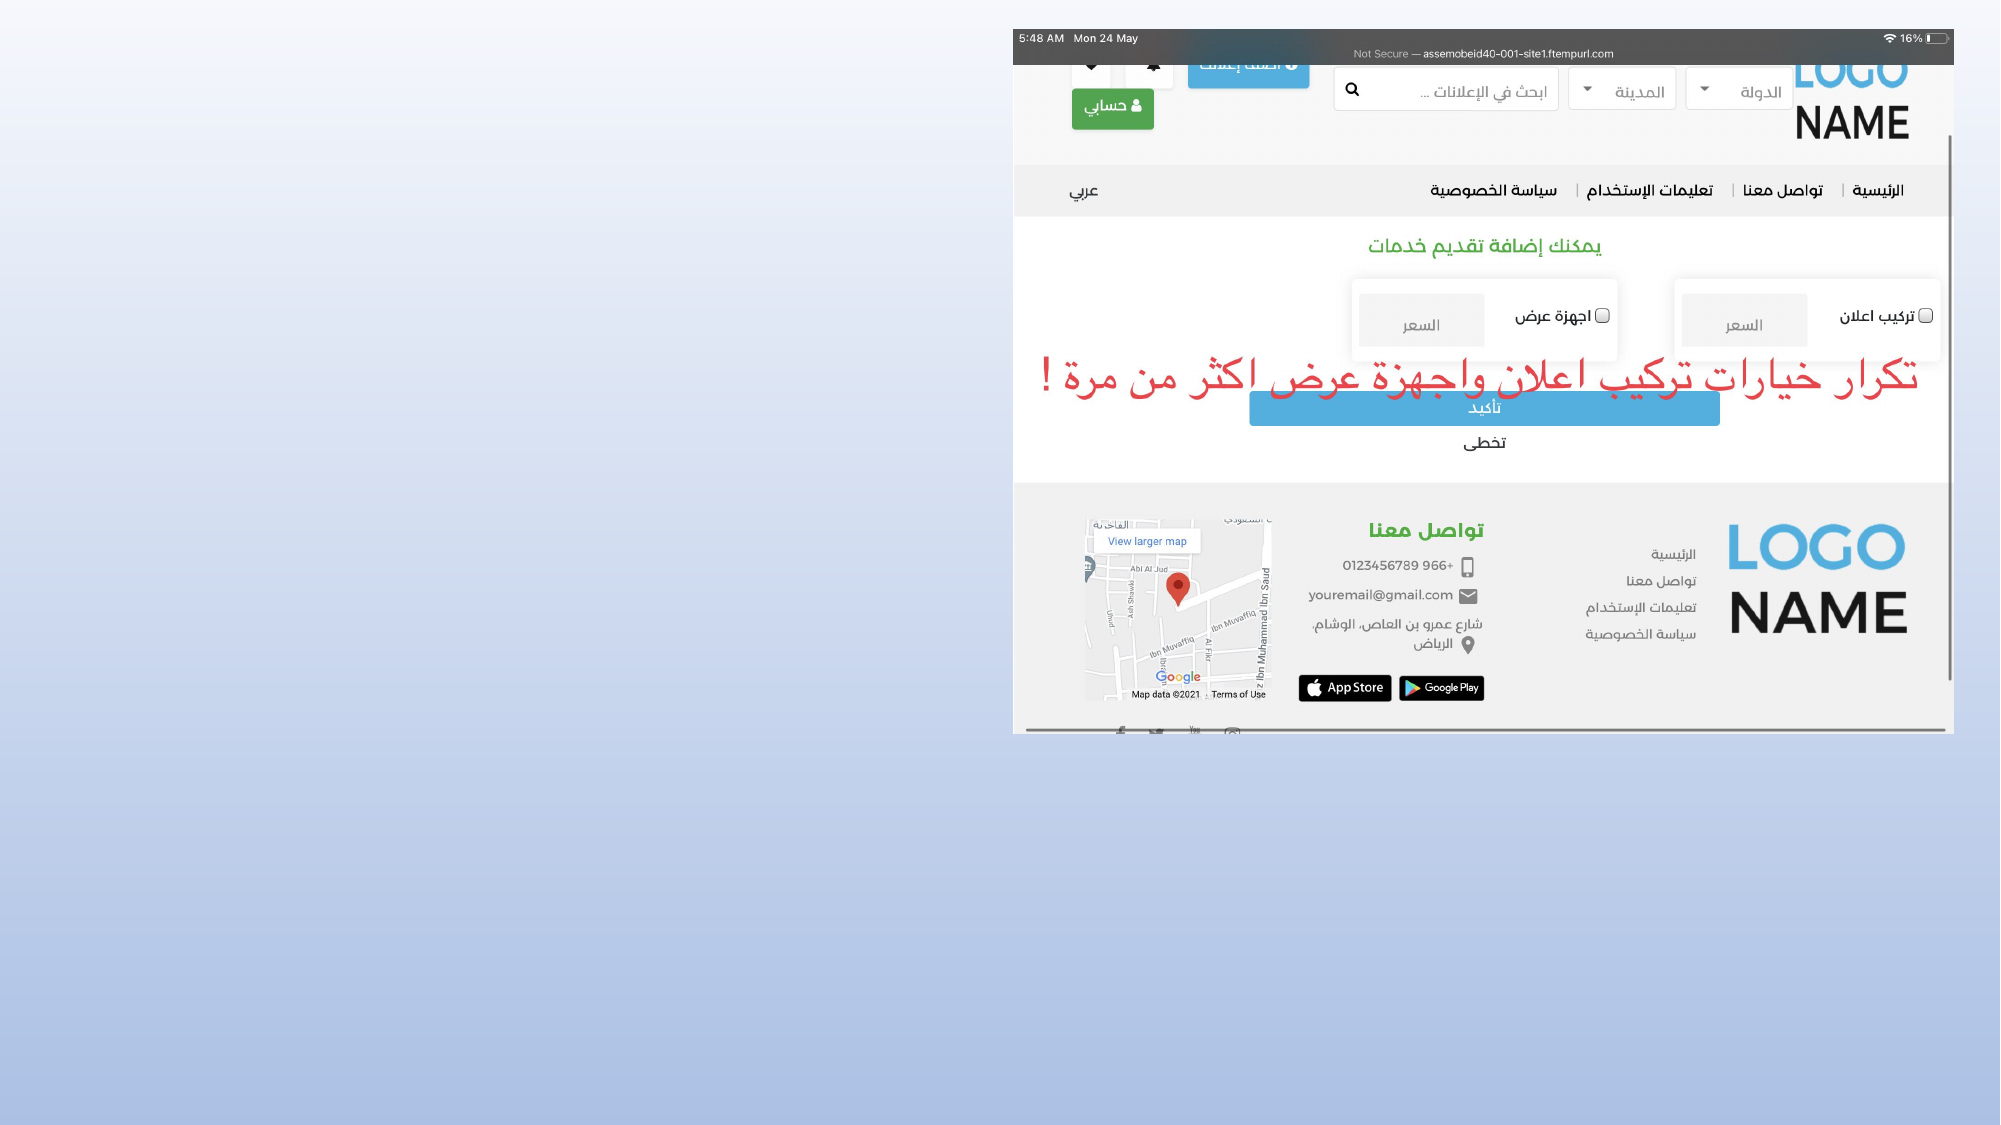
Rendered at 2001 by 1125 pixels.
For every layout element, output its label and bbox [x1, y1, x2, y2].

picture [1013, 29, 1954, 734]
